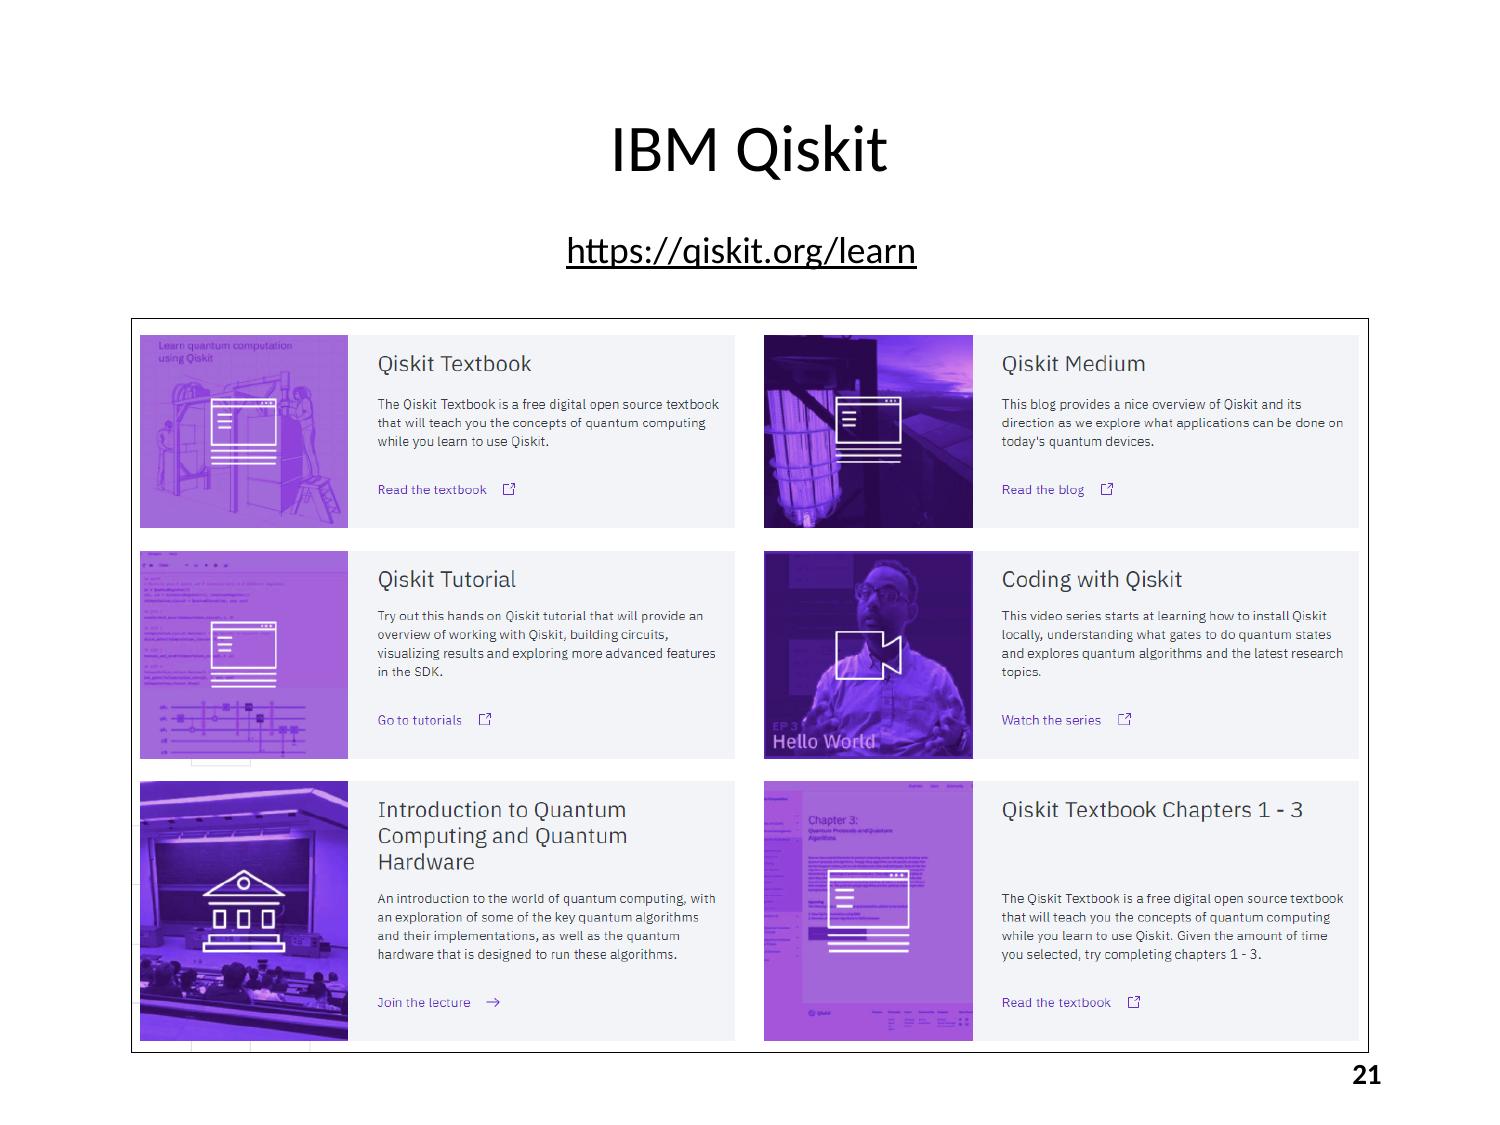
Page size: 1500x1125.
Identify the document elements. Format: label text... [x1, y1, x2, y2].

slide_number 21 [1059, 1042, 1397, 1103]
title IBM Qiskit [103, 59, 1397, 241]
picture [131, 318, 1369, 1053]
text_box https://qiskit.org/learn [498, 218, 1002, 279]
